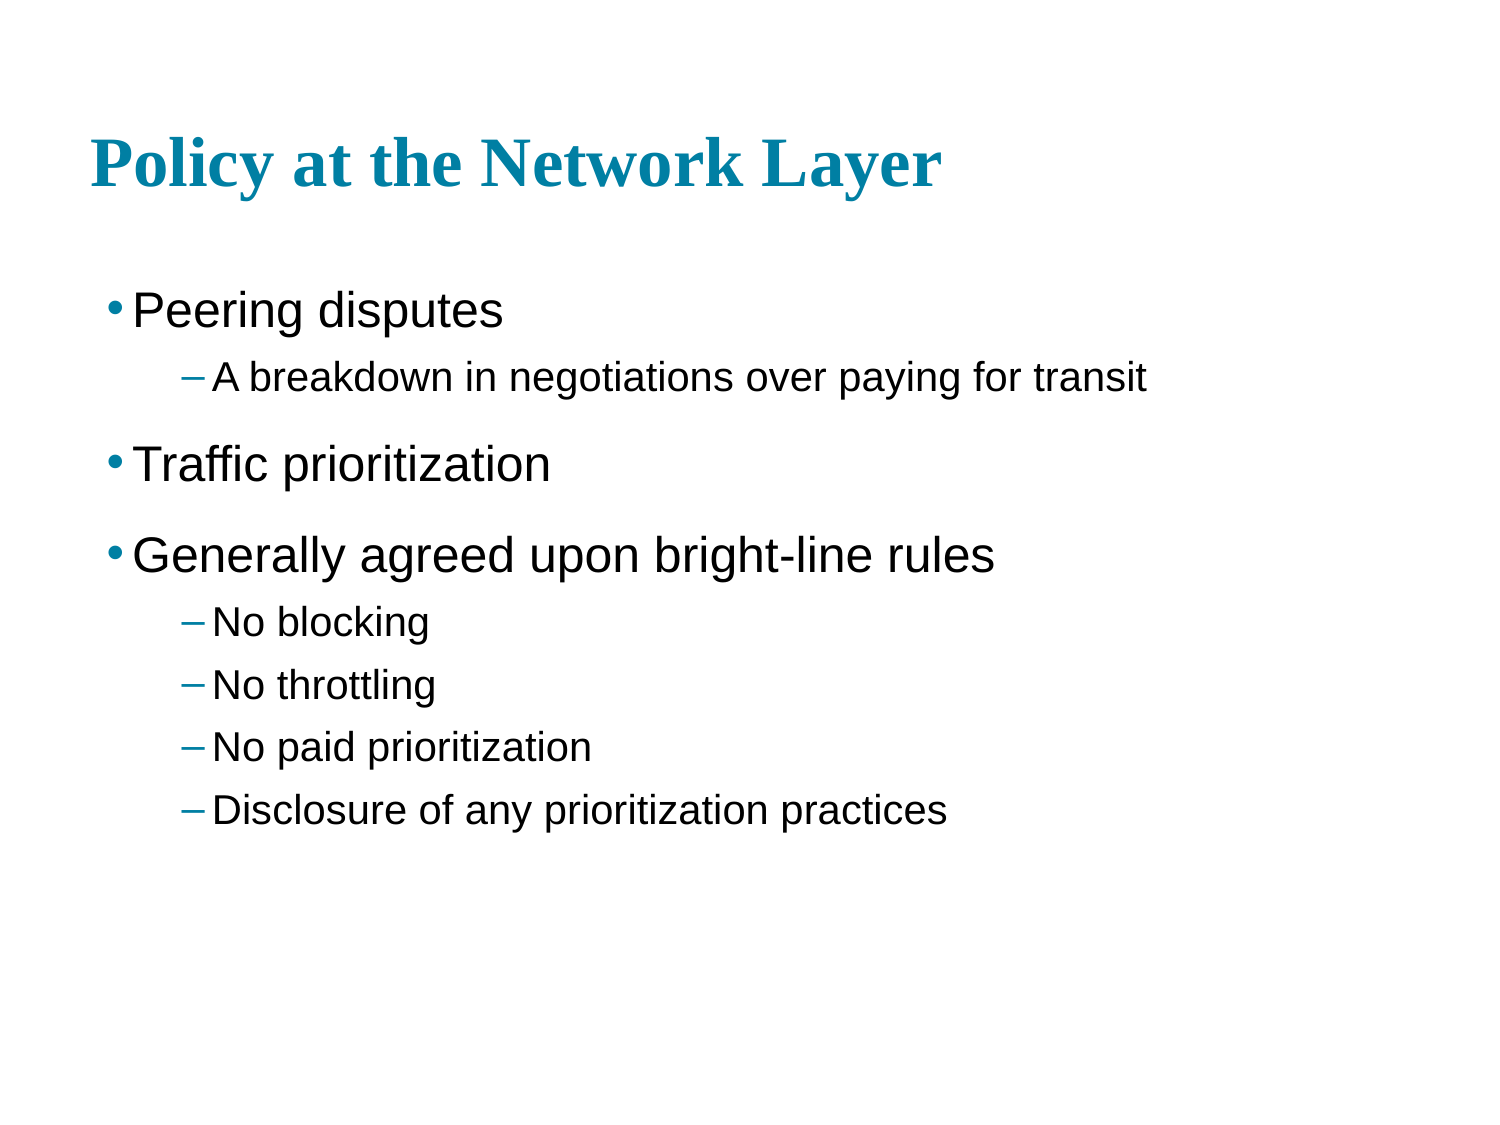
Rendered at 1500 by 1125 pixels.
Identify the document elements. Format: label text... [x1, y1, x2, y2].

title Policy at the Network Layer [75, 35, 1425, 216]
list Peering disputes A breakdown in negotiations over paying for transit Traffic prioritization Generally agreed upon bright-line rules No blocking No throttling No paid prioritization Disclosure of any prioritization practices [75, 262, 1425, 1005]
